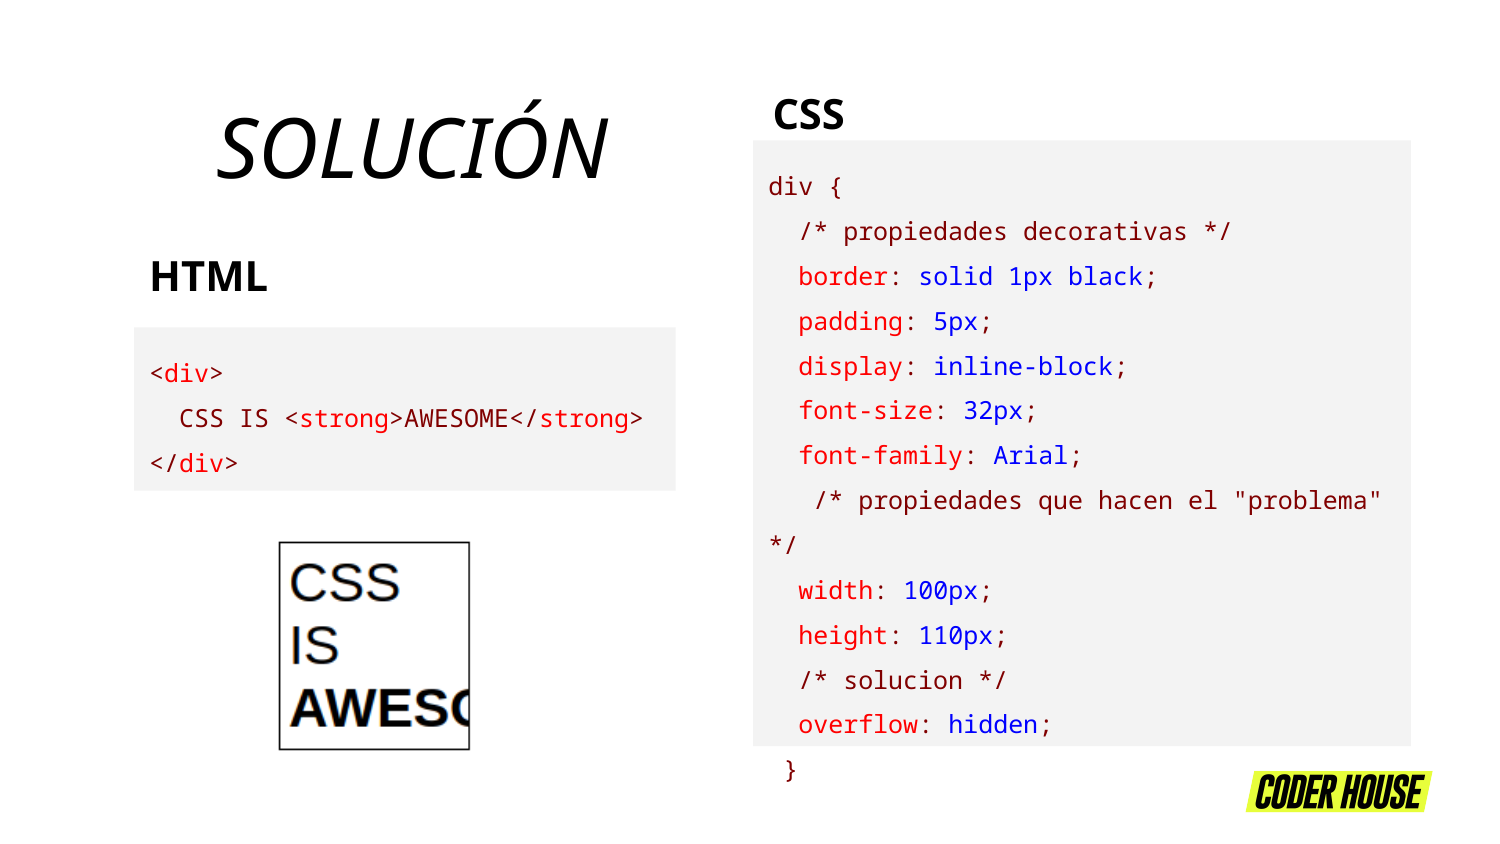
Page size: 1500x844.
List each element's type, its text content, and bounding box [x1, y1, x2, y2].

text_box div { /* propiedades decorativas */ border: solid 1px black; padding: 5px; display: inline-block; font-size: 32px; font-family: Arial; /* propiedades que hacen el "problema" */ width: 100px; height: 110px; /* solucion */ overflow: hidden; } [753, 140, 1411, 747]
text_box CSS [757, 73, 943, 147]
picture [1241, 764, 1437, 819]
text_box <div> CSS IS <strong>AWESOME</strong> </div> [134, 327, 676, 491]
picture [265, 531, 655, 822]
text_box HTML [134, 234, 320, 308]
text_box SOLUCIÓN [201, 30, 1225, 145]
